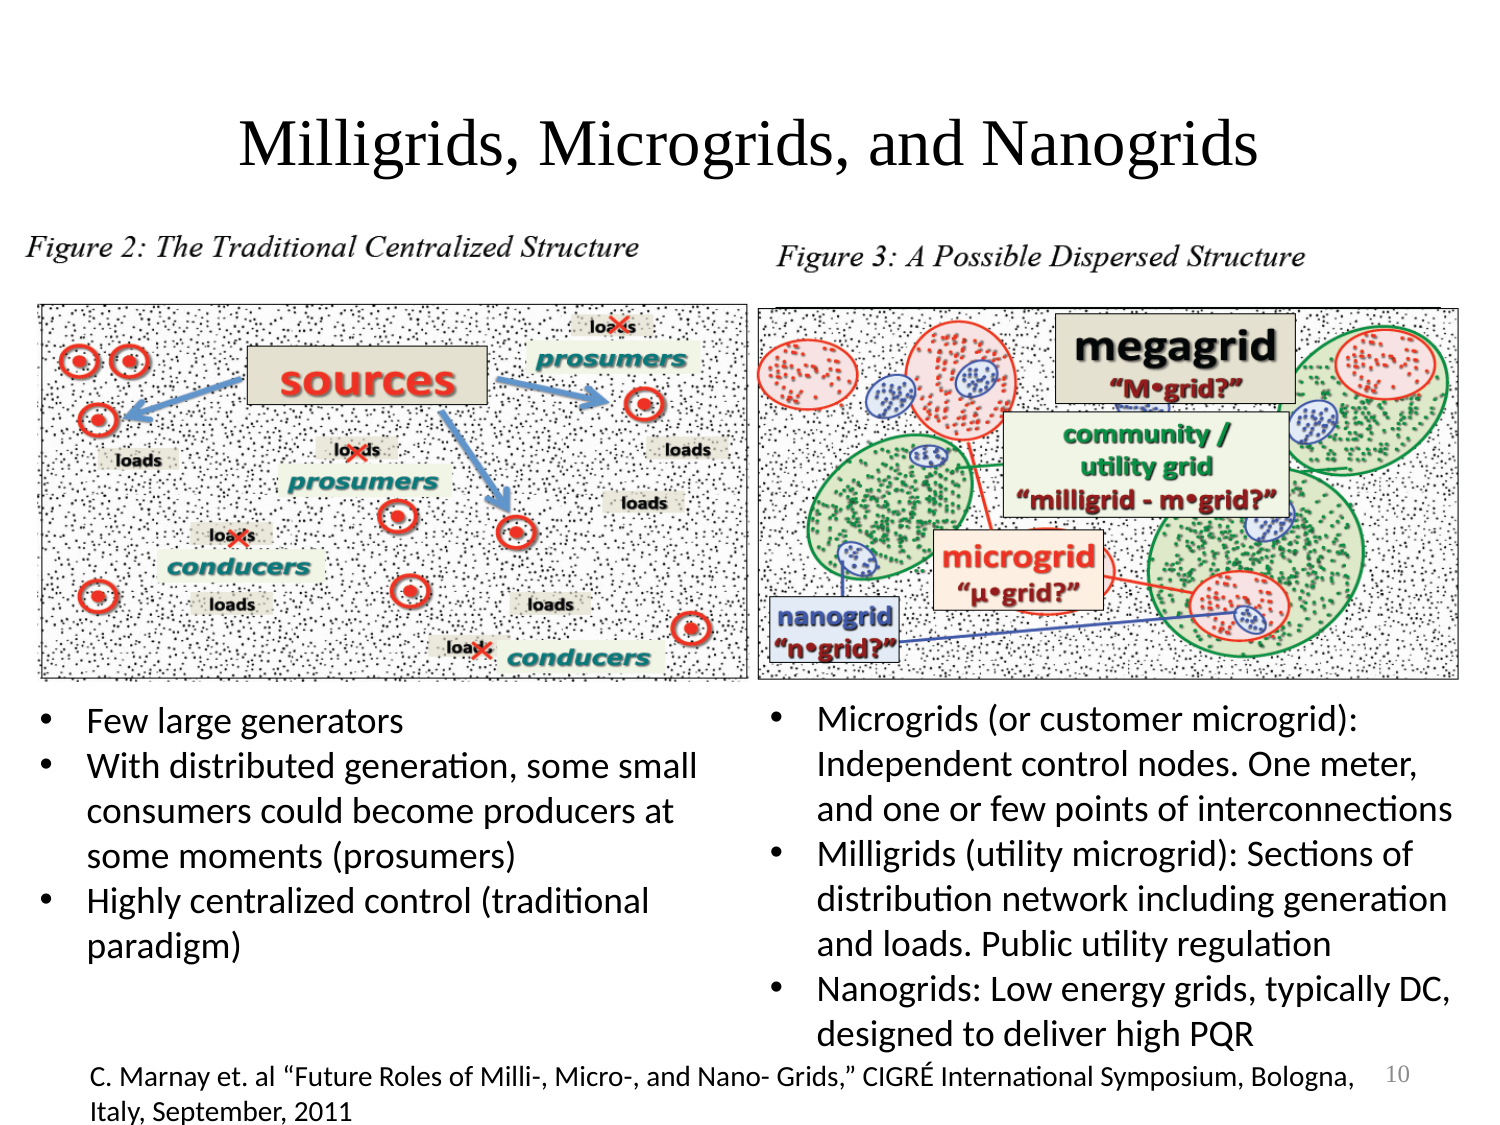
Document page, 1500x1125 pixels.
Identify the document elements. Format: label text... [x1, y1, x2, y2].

picture [8, 212, 1492, 687]
text_box C. Marnay et. al “Future Roles of Milli-, Micro-, and Nano- Grids,” CIGRÉ International Symposium, Bologna, Italy, September, 2011 [75, 1049, 1388, 1125]
text_box Microgrids (or customer microgrid): Independent control nodes. One meter, and one or few points of interconnections Milligrids (utility microgrid): Sections of distribution network including generation and loads. Public utility regulation Nanogrids: Low energy grids, typically DC, designed to deliver high PQR [755, 694, 1493, 1062]
title Milligrids, Microgrids, and Nanogrids [75, 45, 1425, 210]
text_box Few large generators With distributed generation, some small consumers could become producers at some moments (prosumers) Highly centralized control (traditional paradigm) [24, 696, 755, 973]
slide_number 10 [1074, 1042, 1425, 1103]
